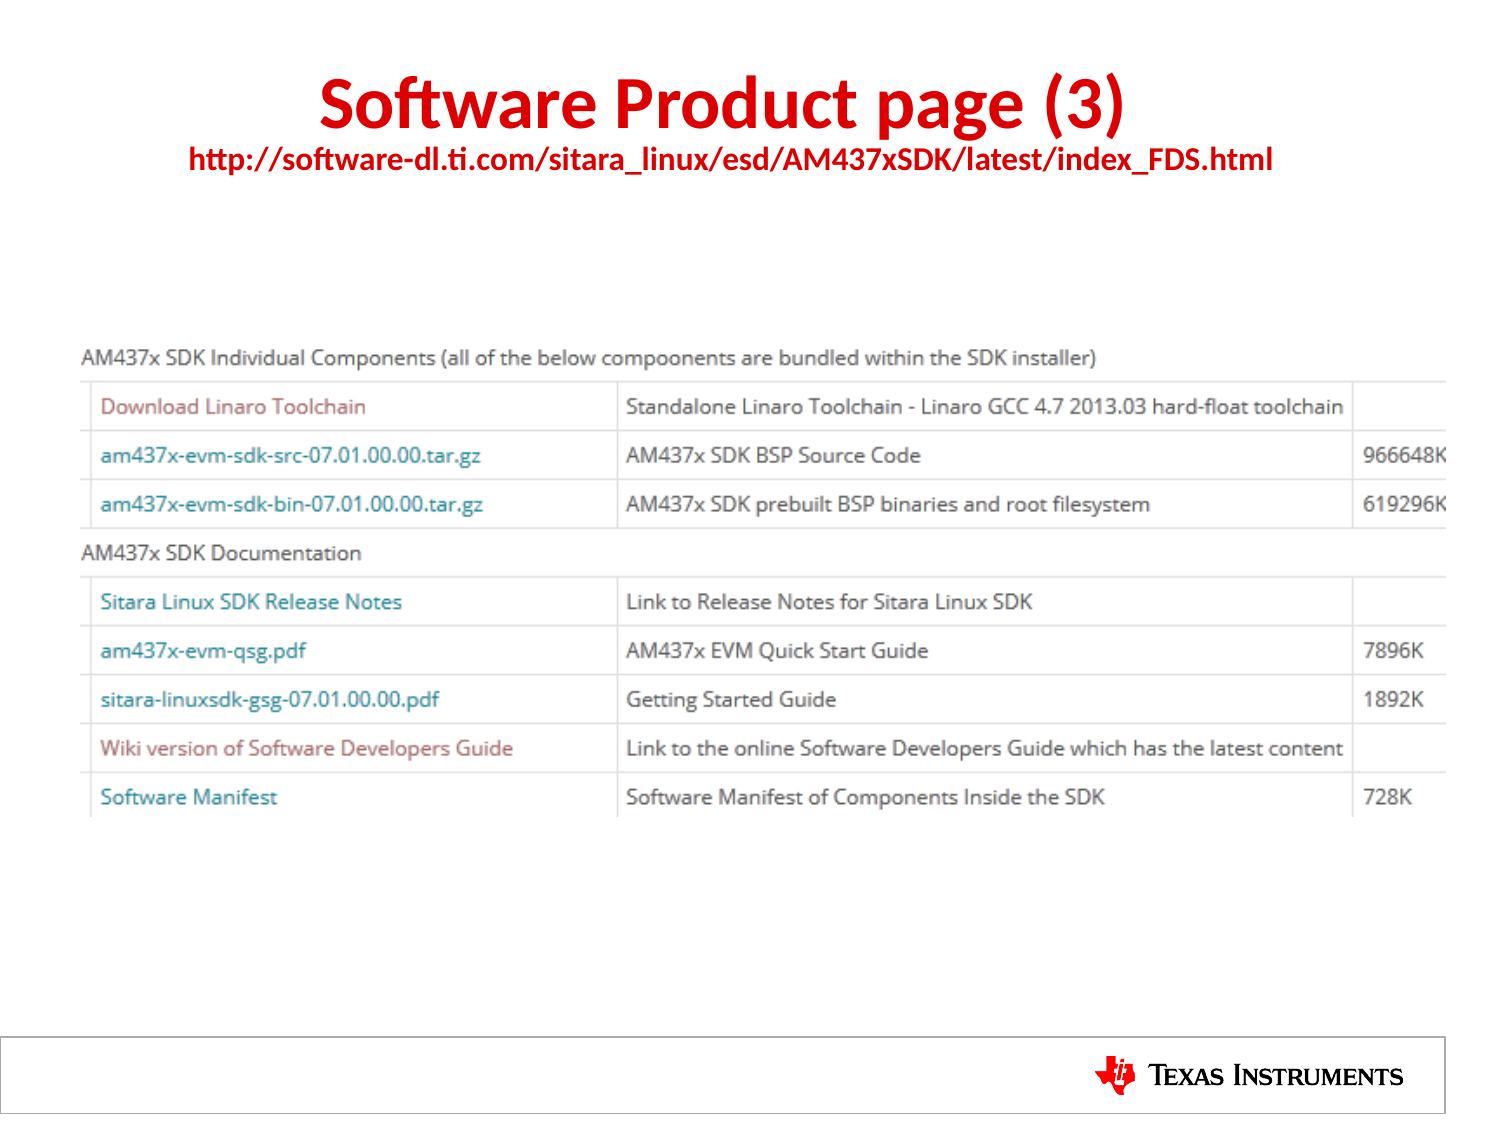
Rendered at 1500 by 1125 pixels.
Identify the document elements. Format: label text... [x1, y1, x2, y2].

picture [79, 348, 1447, 817]
title Software Product page (3) http://software-dl.ti.com/sitara_linux/esd/AM437xSDK/latest/index_FDS.html [37, 23, 1426, 222]
picture [1095, 1056, 1403, 1095]
